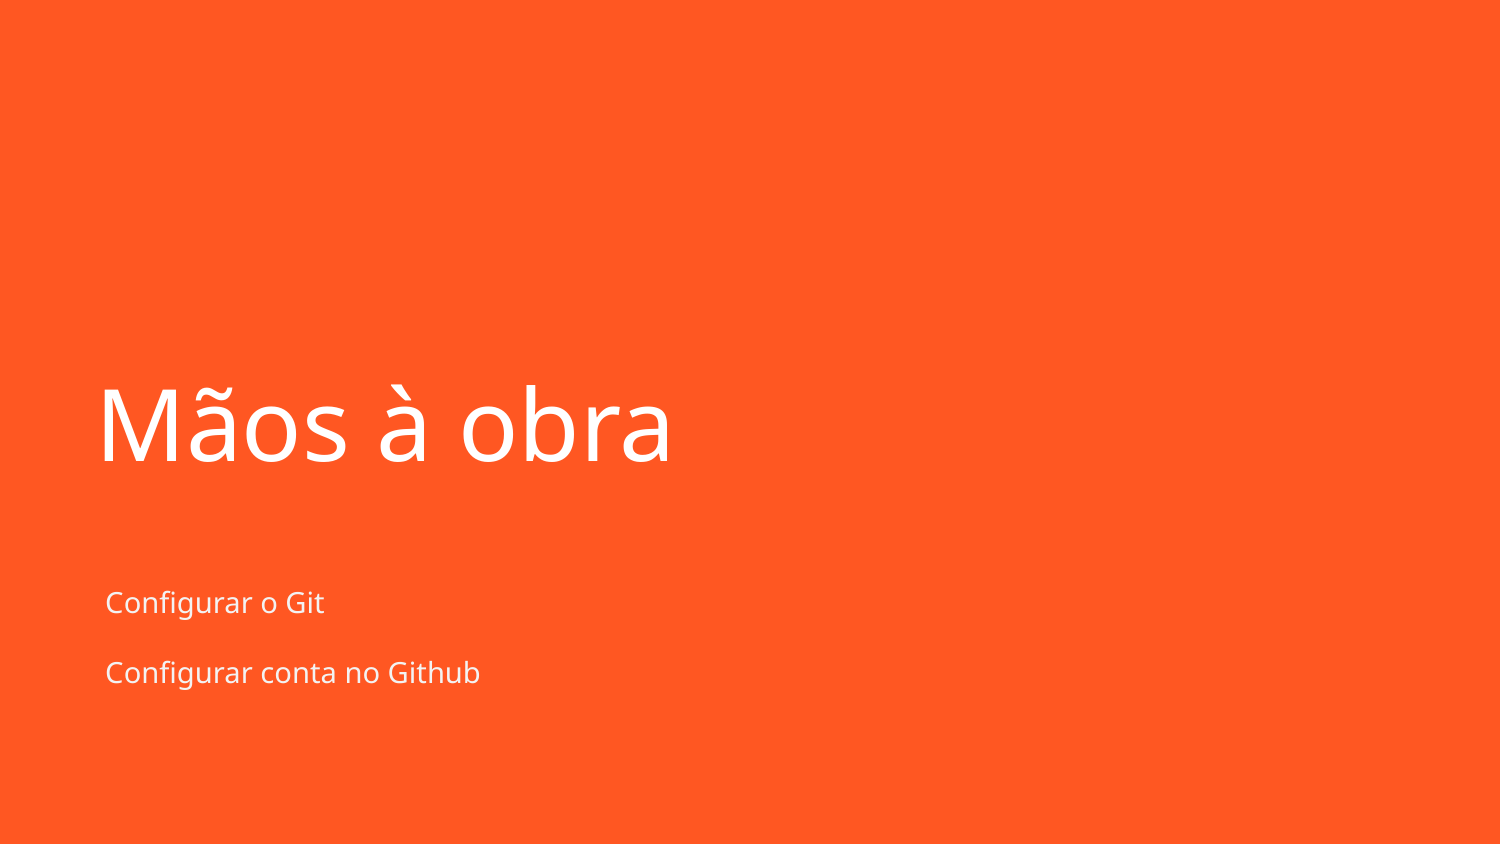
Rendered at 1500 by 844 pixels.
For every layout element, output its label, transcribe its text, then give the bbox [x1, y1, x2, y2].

title Mãos à obra [80, 86, 1013, 758]
text_box Configurar o Git Configurar conta no Github [90, 569, 1049, 740]
